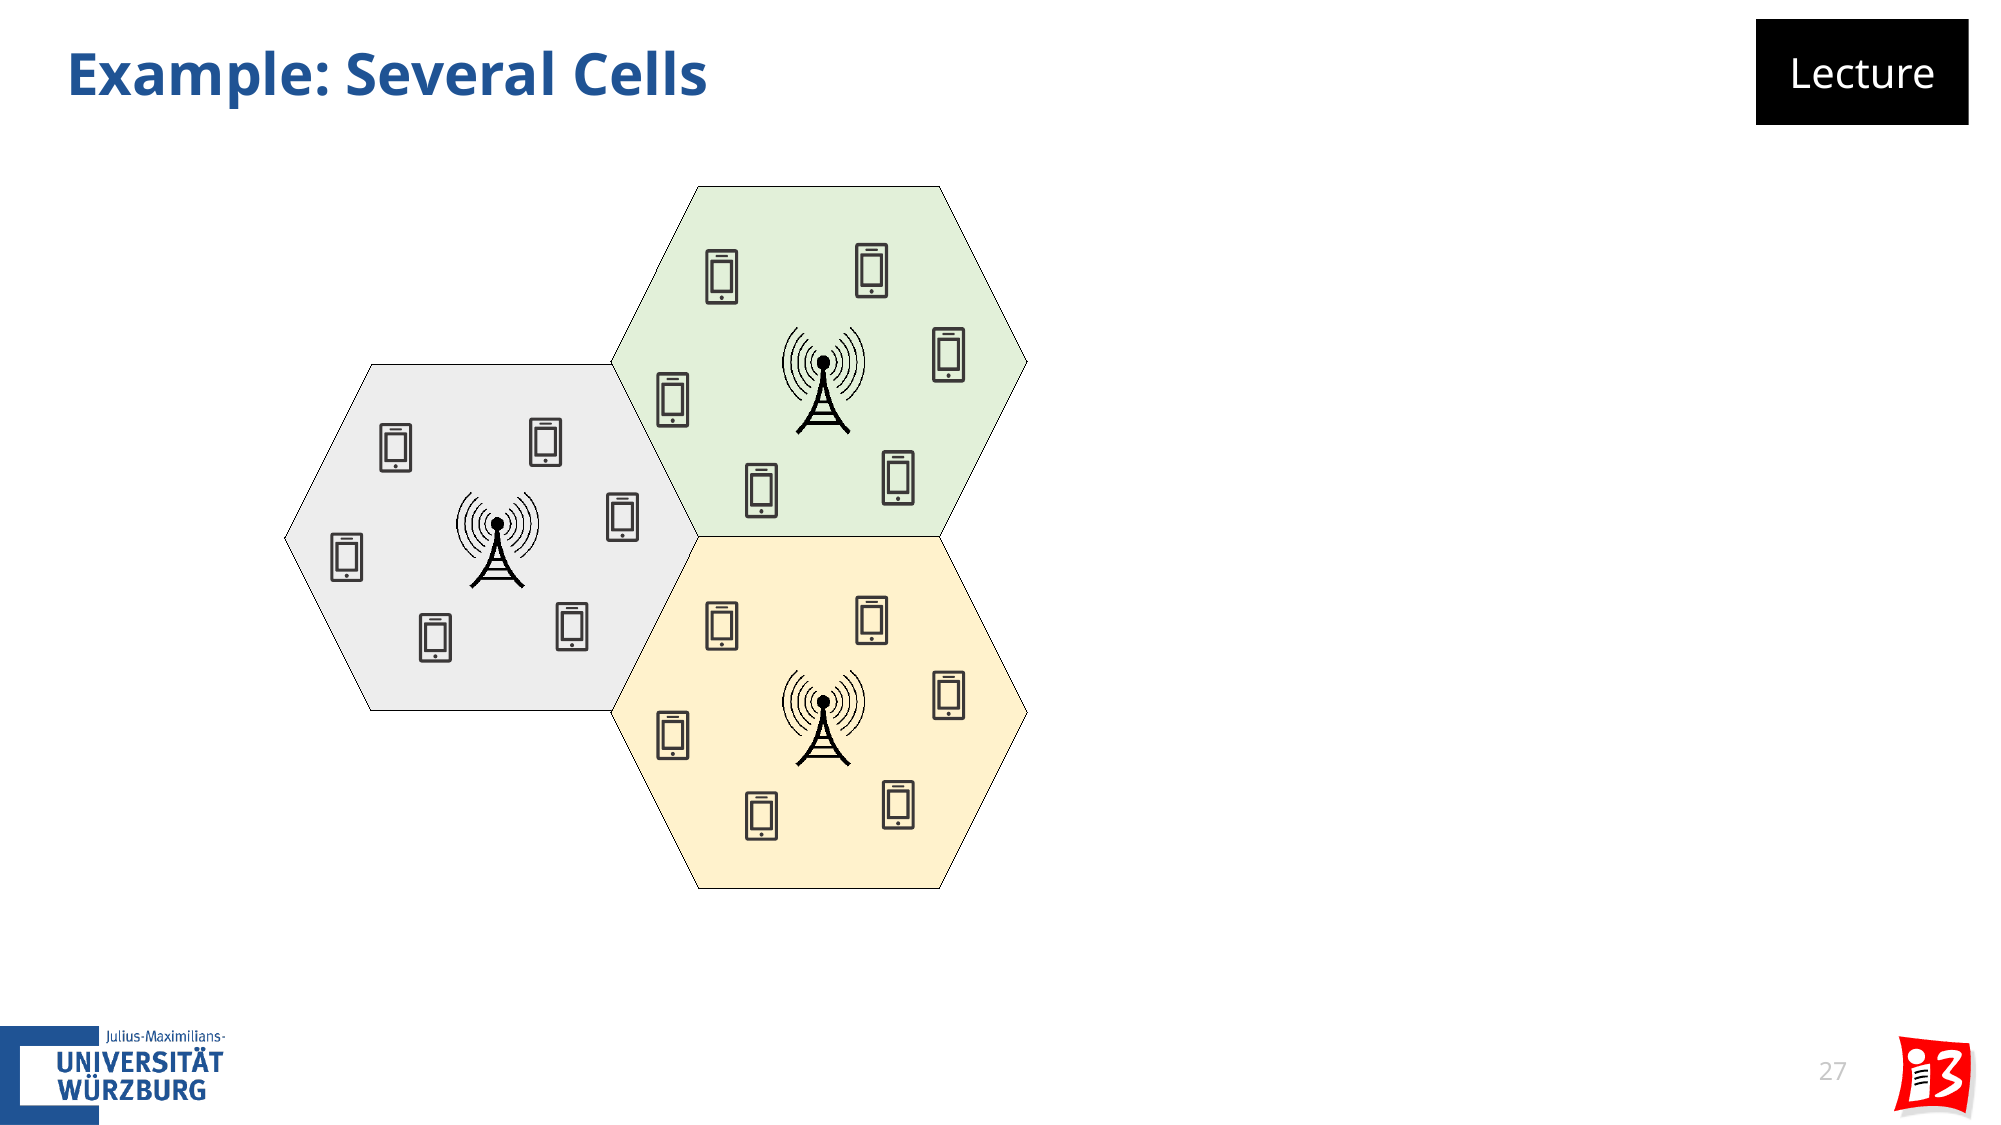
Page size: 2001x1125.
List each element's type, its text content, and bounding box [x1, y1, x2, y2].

text_box [379, 423, 413, 473]
text_box Lecture [1756, 19, 1969, 125]
picture [0, 1026, 225, 1125]
picture [456, 492, 539, 589]
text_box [610, 543, 1028, 889]
text_box [284, 364, 605, 711]
slide_number 27 [1412, 1042, 1863, 1103]
title Example: Several Cells [51, 18, 1800, 126]
text_box [492, 177, 1493, 489]
text_box [529, 417, 563, 467]
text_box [610, 186, 1028, 537]
text_box [418, 613, 452, 663]
text_box [555, 602, 589, 652]
text_box [330, 532, 364, 582]
